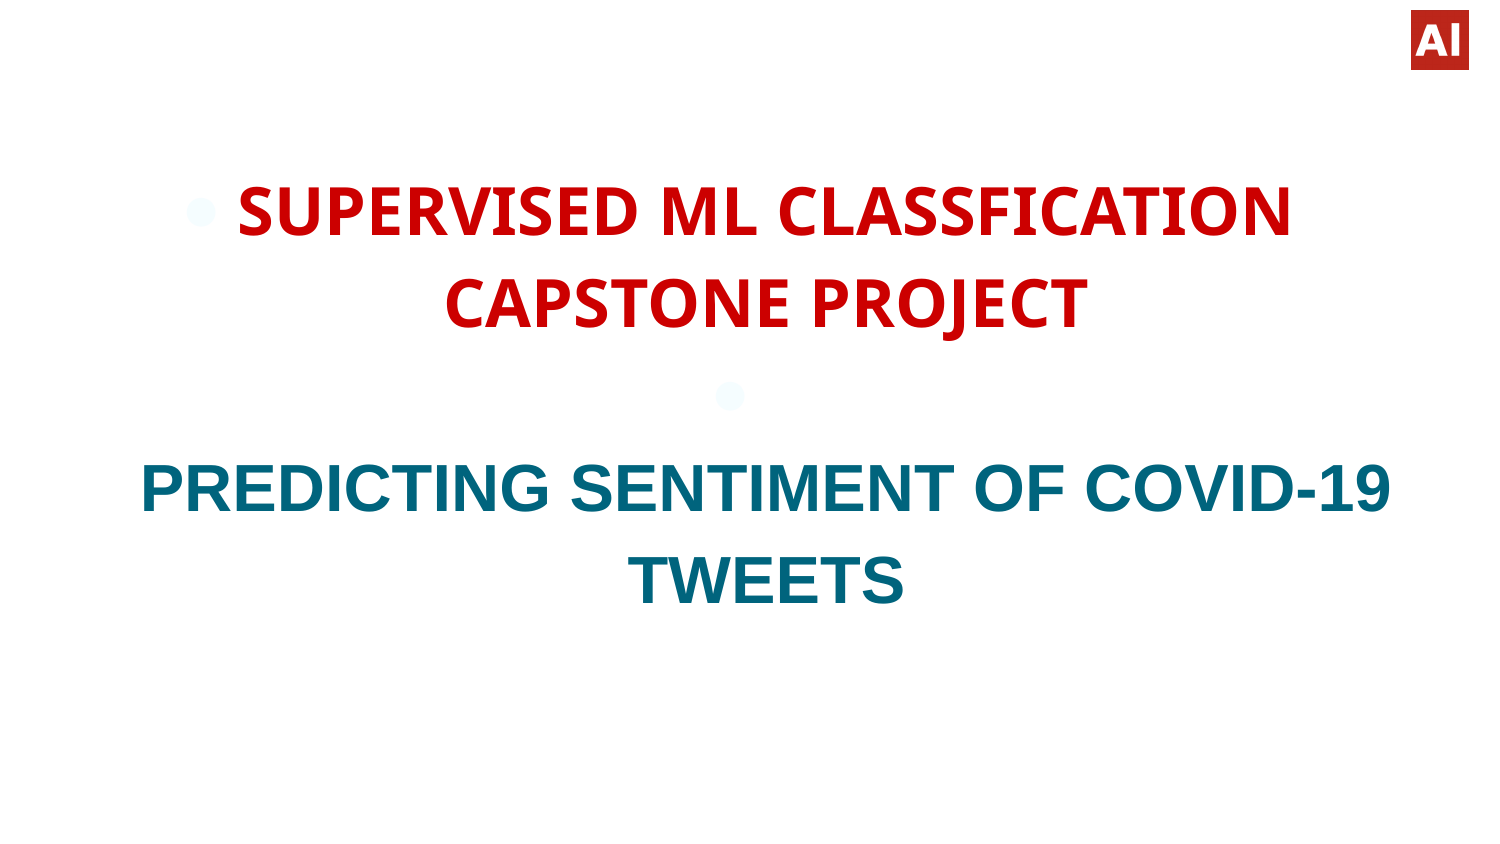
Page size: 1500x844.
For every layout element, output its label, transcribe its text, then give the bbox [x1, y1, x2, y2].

picture [1411, 10, 1469, 70]
list SUPERVISED ML CLASSFICATION CAPSTONE PROJECT PREDICTING SENTIMENT OF COVID-19 TWEETS [0, 141, 1500, 638]
